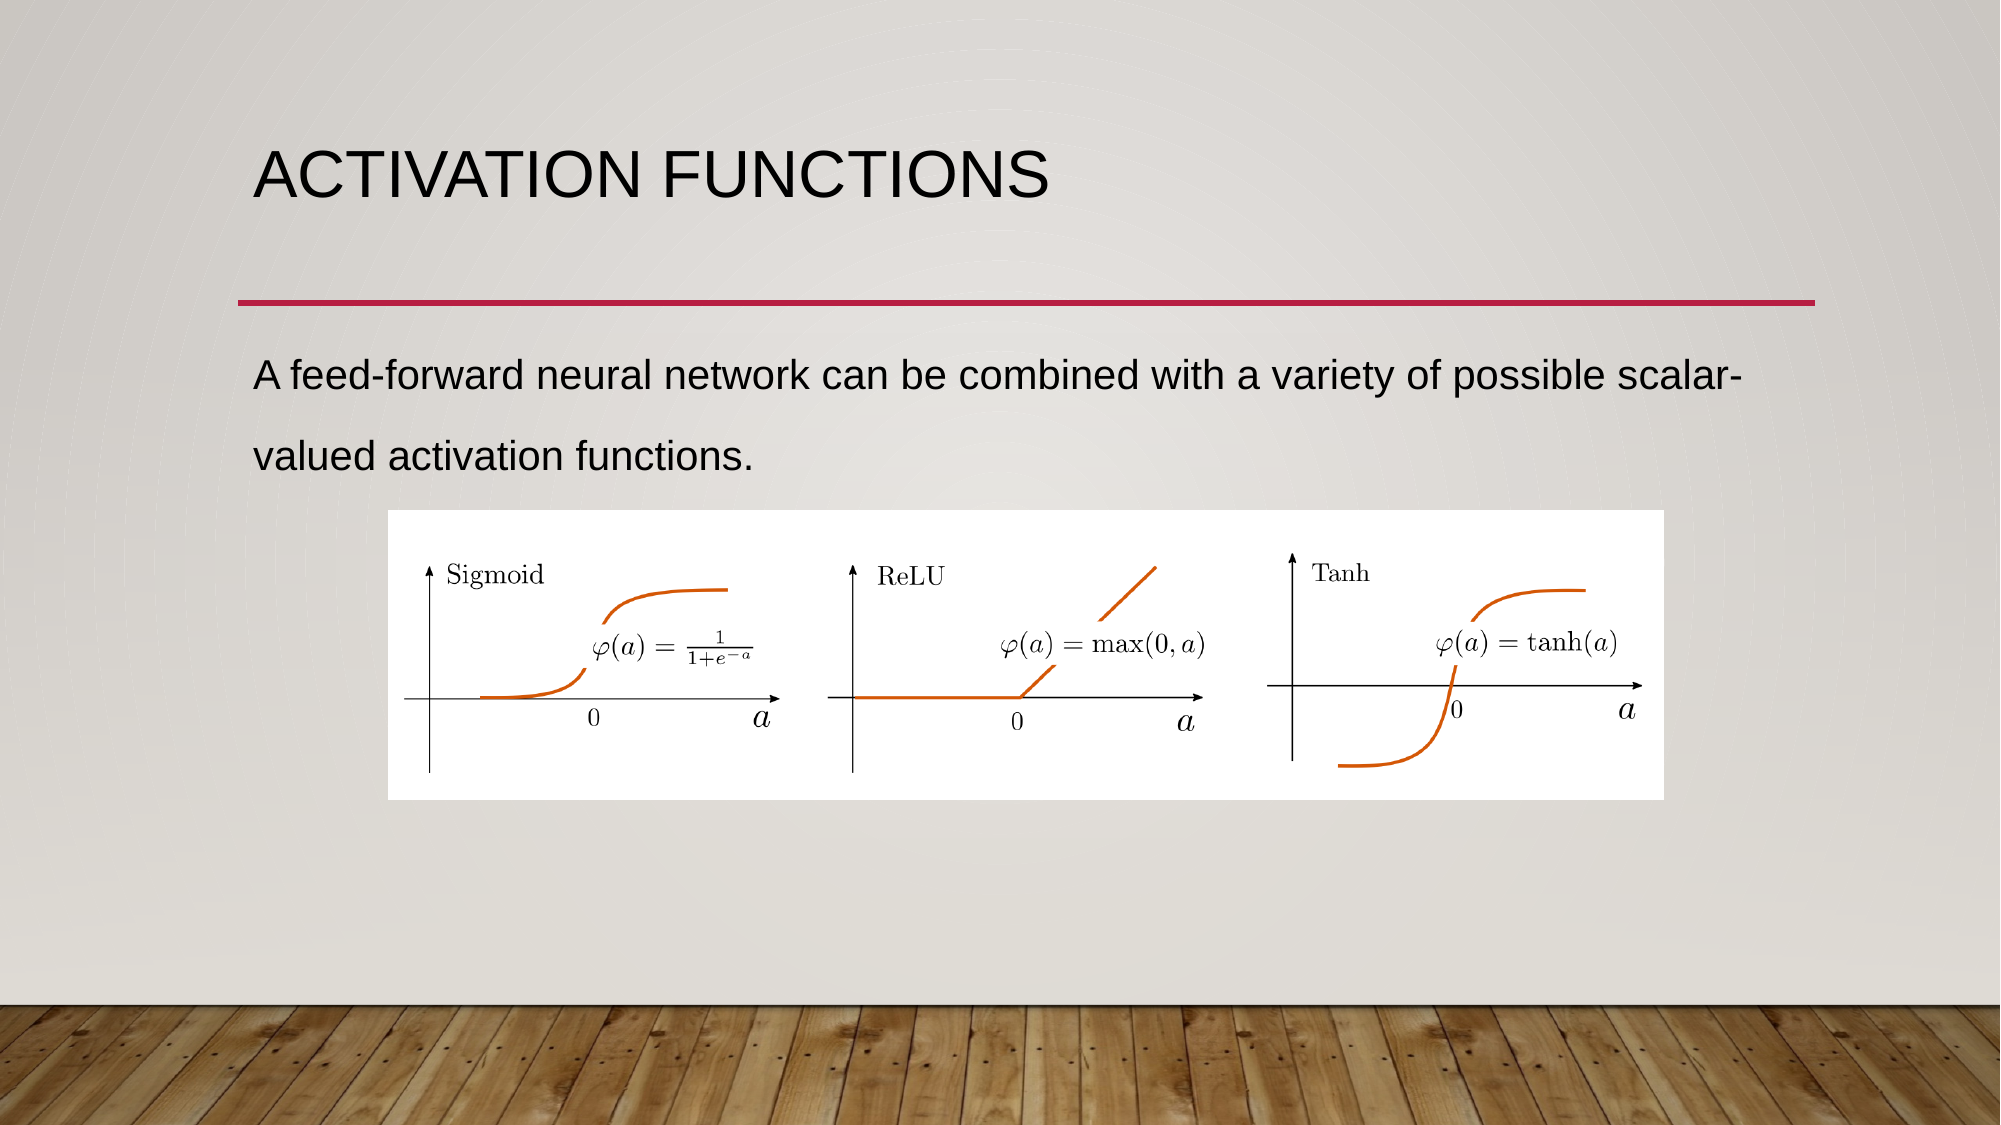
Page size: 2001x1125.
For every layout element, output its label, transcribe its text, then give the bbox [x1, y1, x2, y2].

list A feed-forward neural network can be combined with a variety of possible scalar- valued activation functions. [238, 330, 1814, 897]
title activation functions [238, 131, 1814, 305]
picture [0, 1005, 2000, 1125]
picture [387, 510, 1664, 800]
